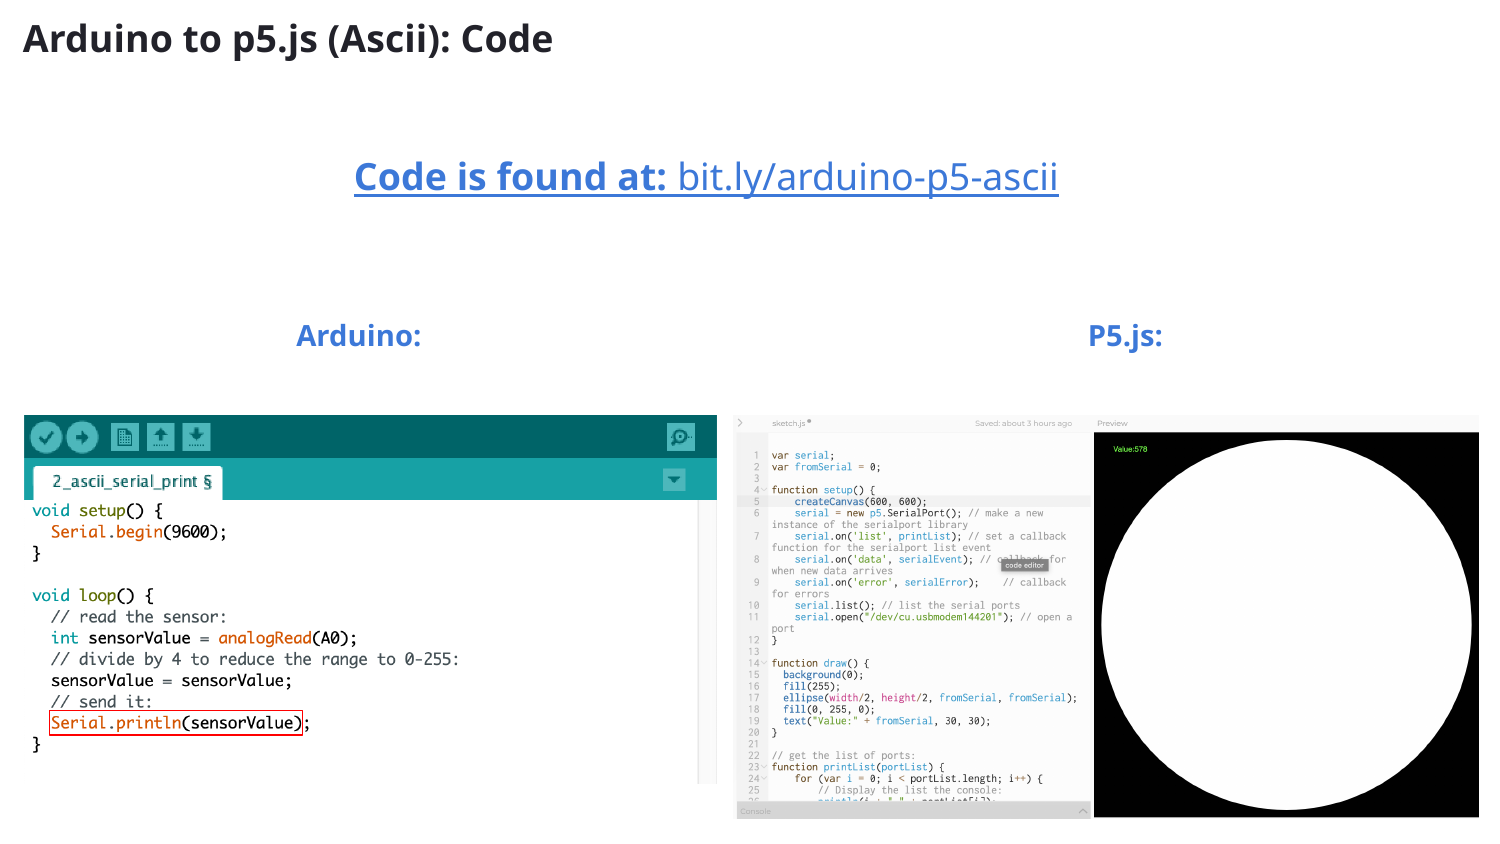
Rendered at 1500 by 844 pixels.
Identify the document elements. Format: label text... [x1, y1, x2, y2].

text_box P5.js: [944, 266, 1307, 403]
picture [24, 414, 717, 785]
title Arduino to p5.js (Ascii): Code [7, 0, 1406, 94]
text_box Arduino: [177, 266, 540, 403]
text_box Code is found at: bit.ly/arduino-p5-ascii [299, 143, 1114, 209]
picture [733, 414, 1479, 819]
